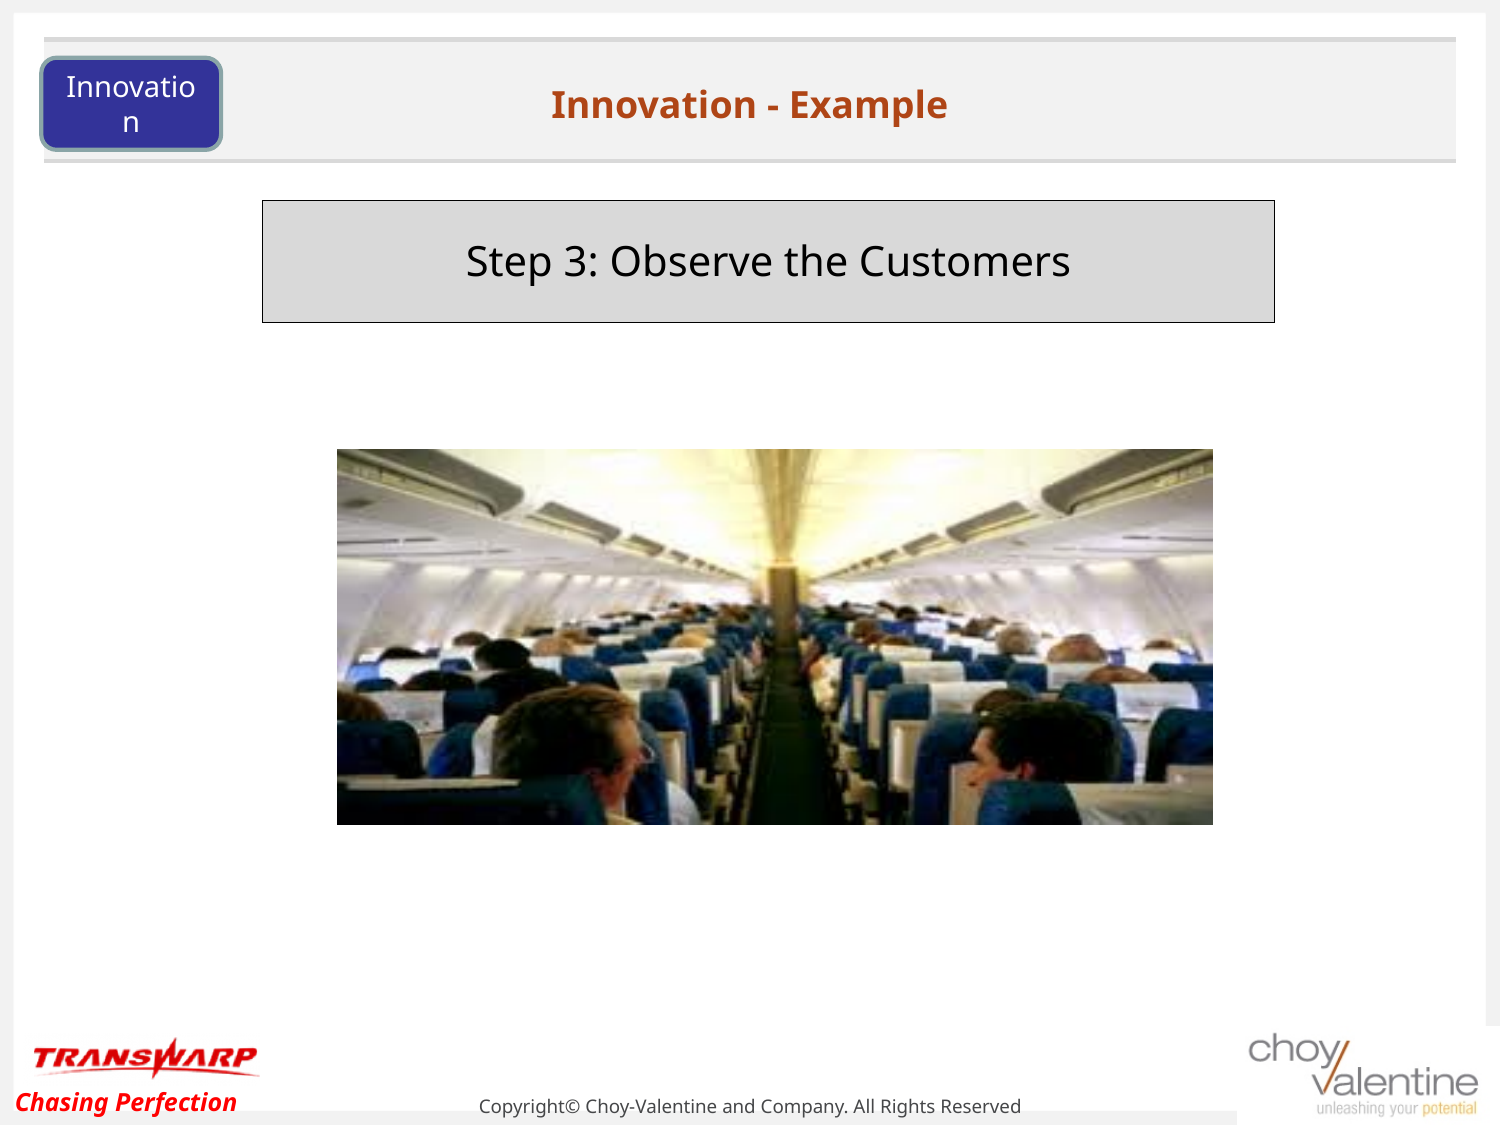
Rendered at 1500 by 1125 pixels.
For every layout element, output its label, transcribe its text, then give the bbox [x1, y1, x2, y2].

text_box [0, 1033, 331, 1125]
text_box Innovation [39, 55, 224, 152]
title Innovation - Example [49, 44, 1451, 163]
picture [0, 0, 1500, 1125]
text_box Step 3: Observe the Customers [262, 200, 1275, 323]
